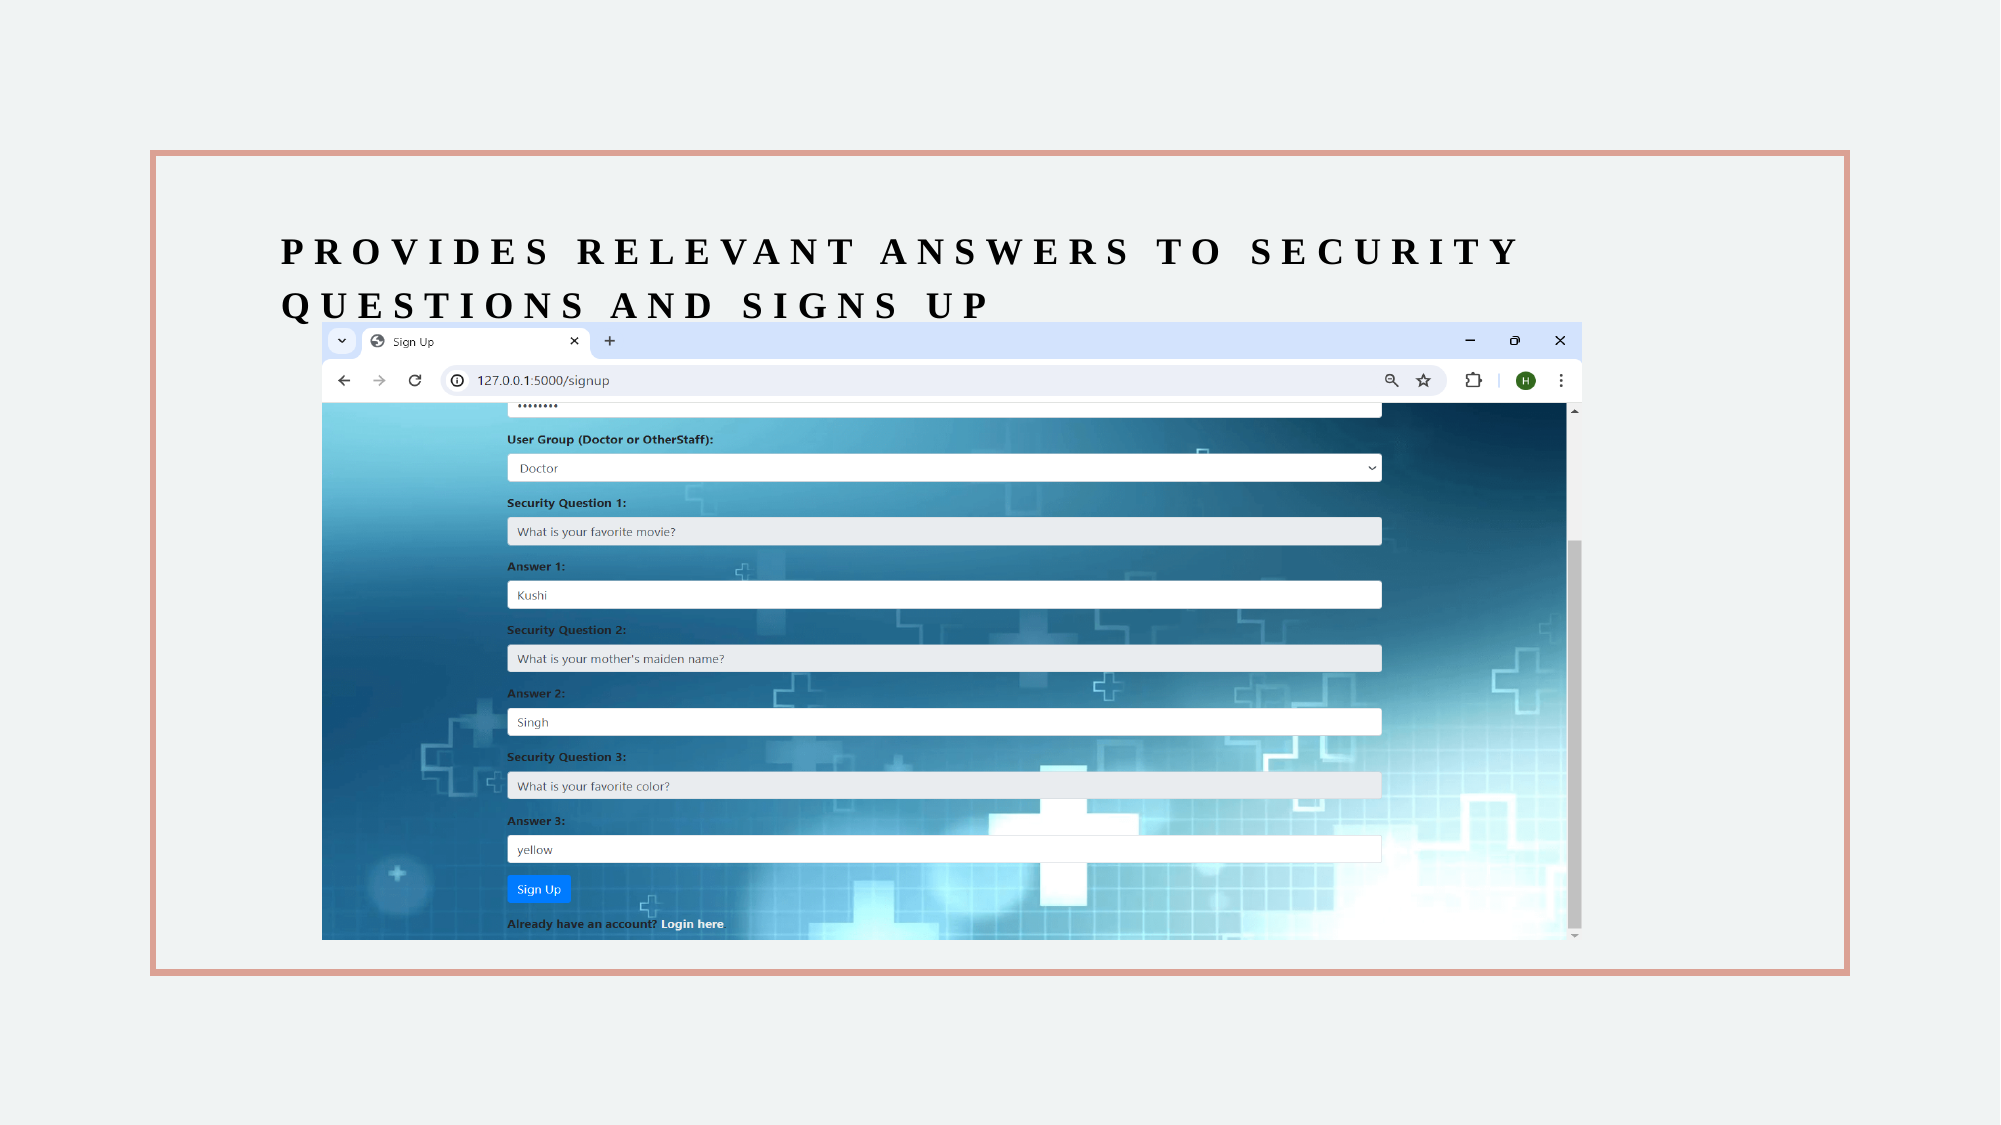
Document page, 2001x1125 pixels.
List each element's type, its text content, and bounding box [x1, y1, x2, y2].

title Provides relevant answers to security questions and signs up [265, 202, 1739, 379]
picture [322, 322, 1582, 940]
